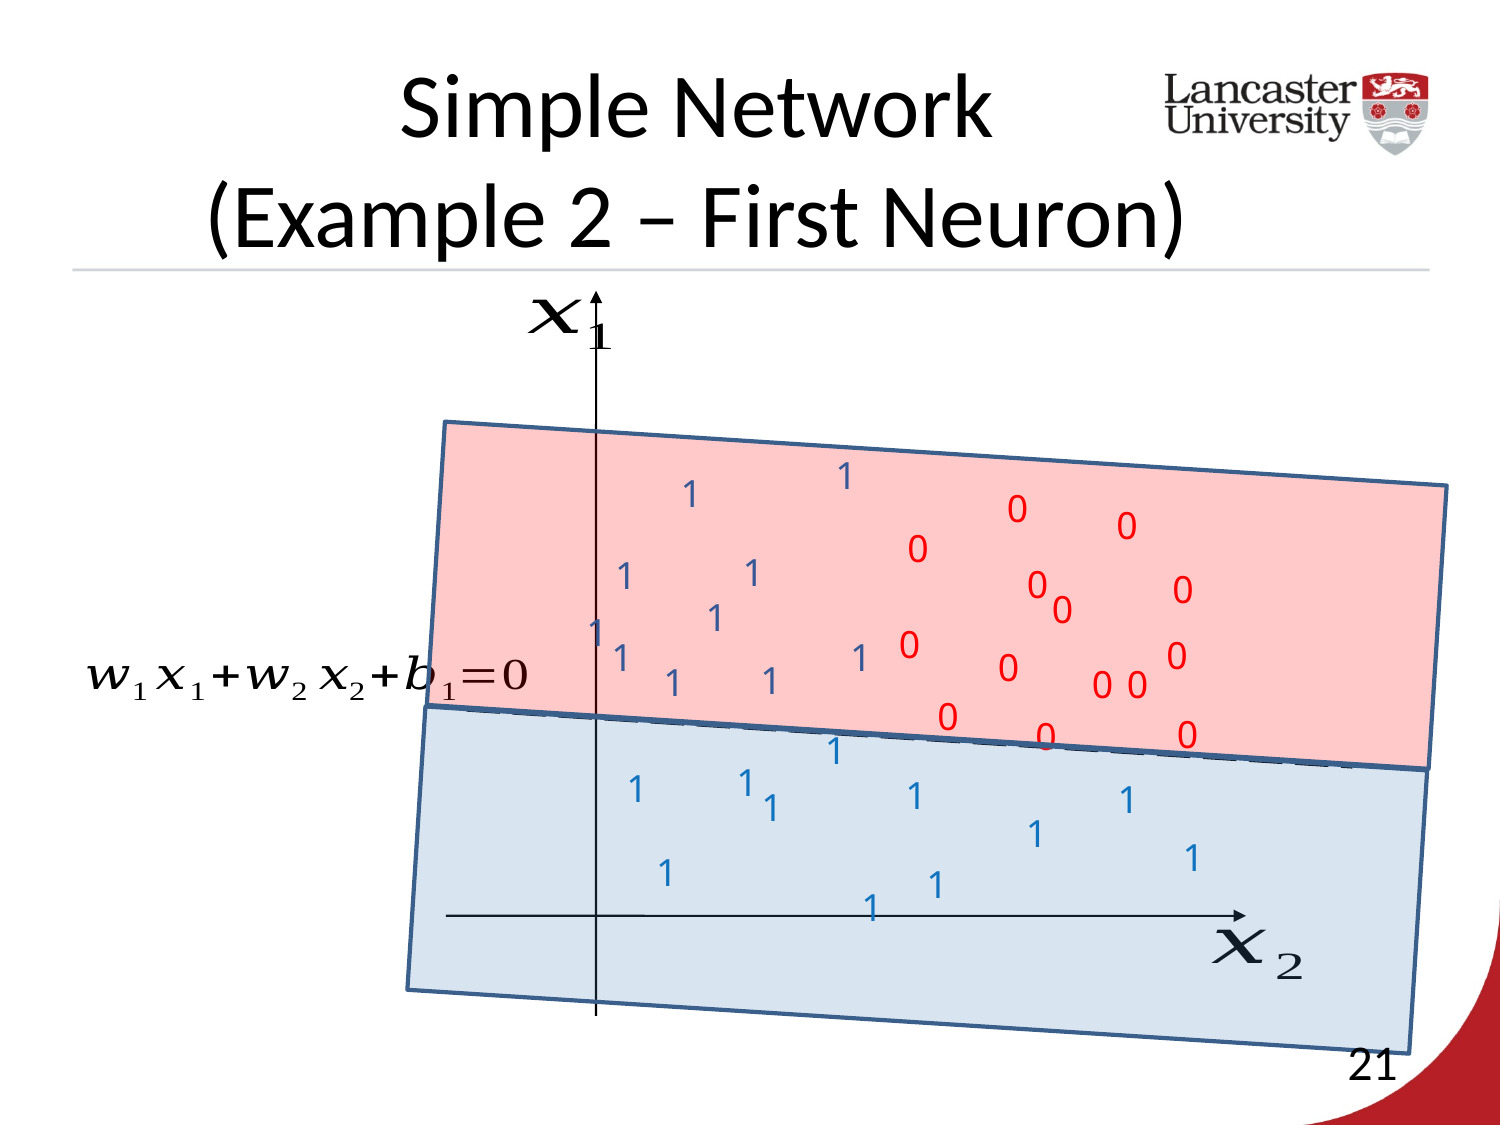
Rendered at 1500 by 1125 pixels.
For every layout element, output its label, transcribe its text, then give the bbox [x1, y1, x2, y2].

text_box 1 [844, 444, 897, 448]
text_box 21 [962, 1023, 1413, 1083]
text_box [405, 705, 1430, 1028]
text_box Simple Network (Example 2 – First Neuron) [0, 38, 1401, 226]
picture [0, 0, 1500, 1125]
text_box [424, 419, 1449, 771]
text_box [589, 290, 603, 325]
